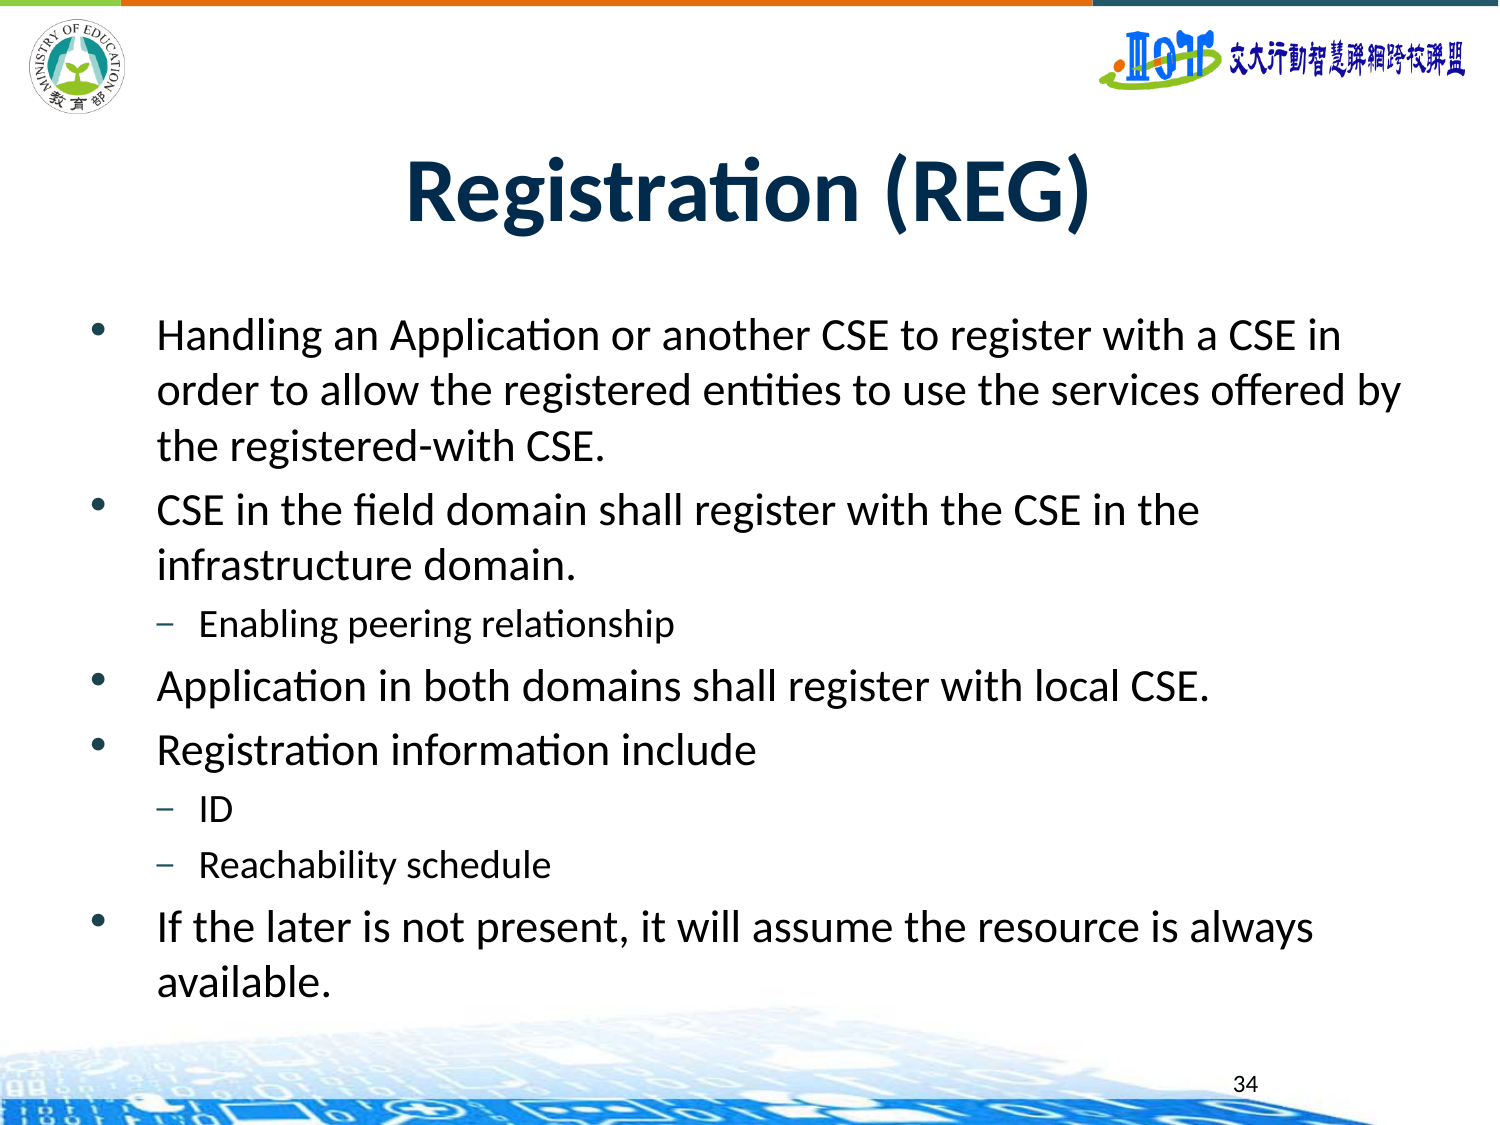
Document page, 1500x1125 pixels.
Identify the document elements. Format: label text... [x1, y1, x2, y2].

picture [29, 19, 125, 114]
title Registration (REG) [75, 101, 1425, 268]
picture [1099, 30, 1465, 90]
list Handling an Application or another CSE to register with a CSE in order to allow the registered entities to use the services offered by the registered-with CSE. CSE in the field domain shall register with the CSE in the infrastructure domain. Enabling peering relationship Application in both domains shall register with local CSE. Registration information include ID Reachability schedule If the later is not present, it will assume the resource is always available. [75, 297, 1425, 1024]
picture [0, 987, 1377, 1125]
slide_number 34 [1218, 1059, 1380, 1120]
